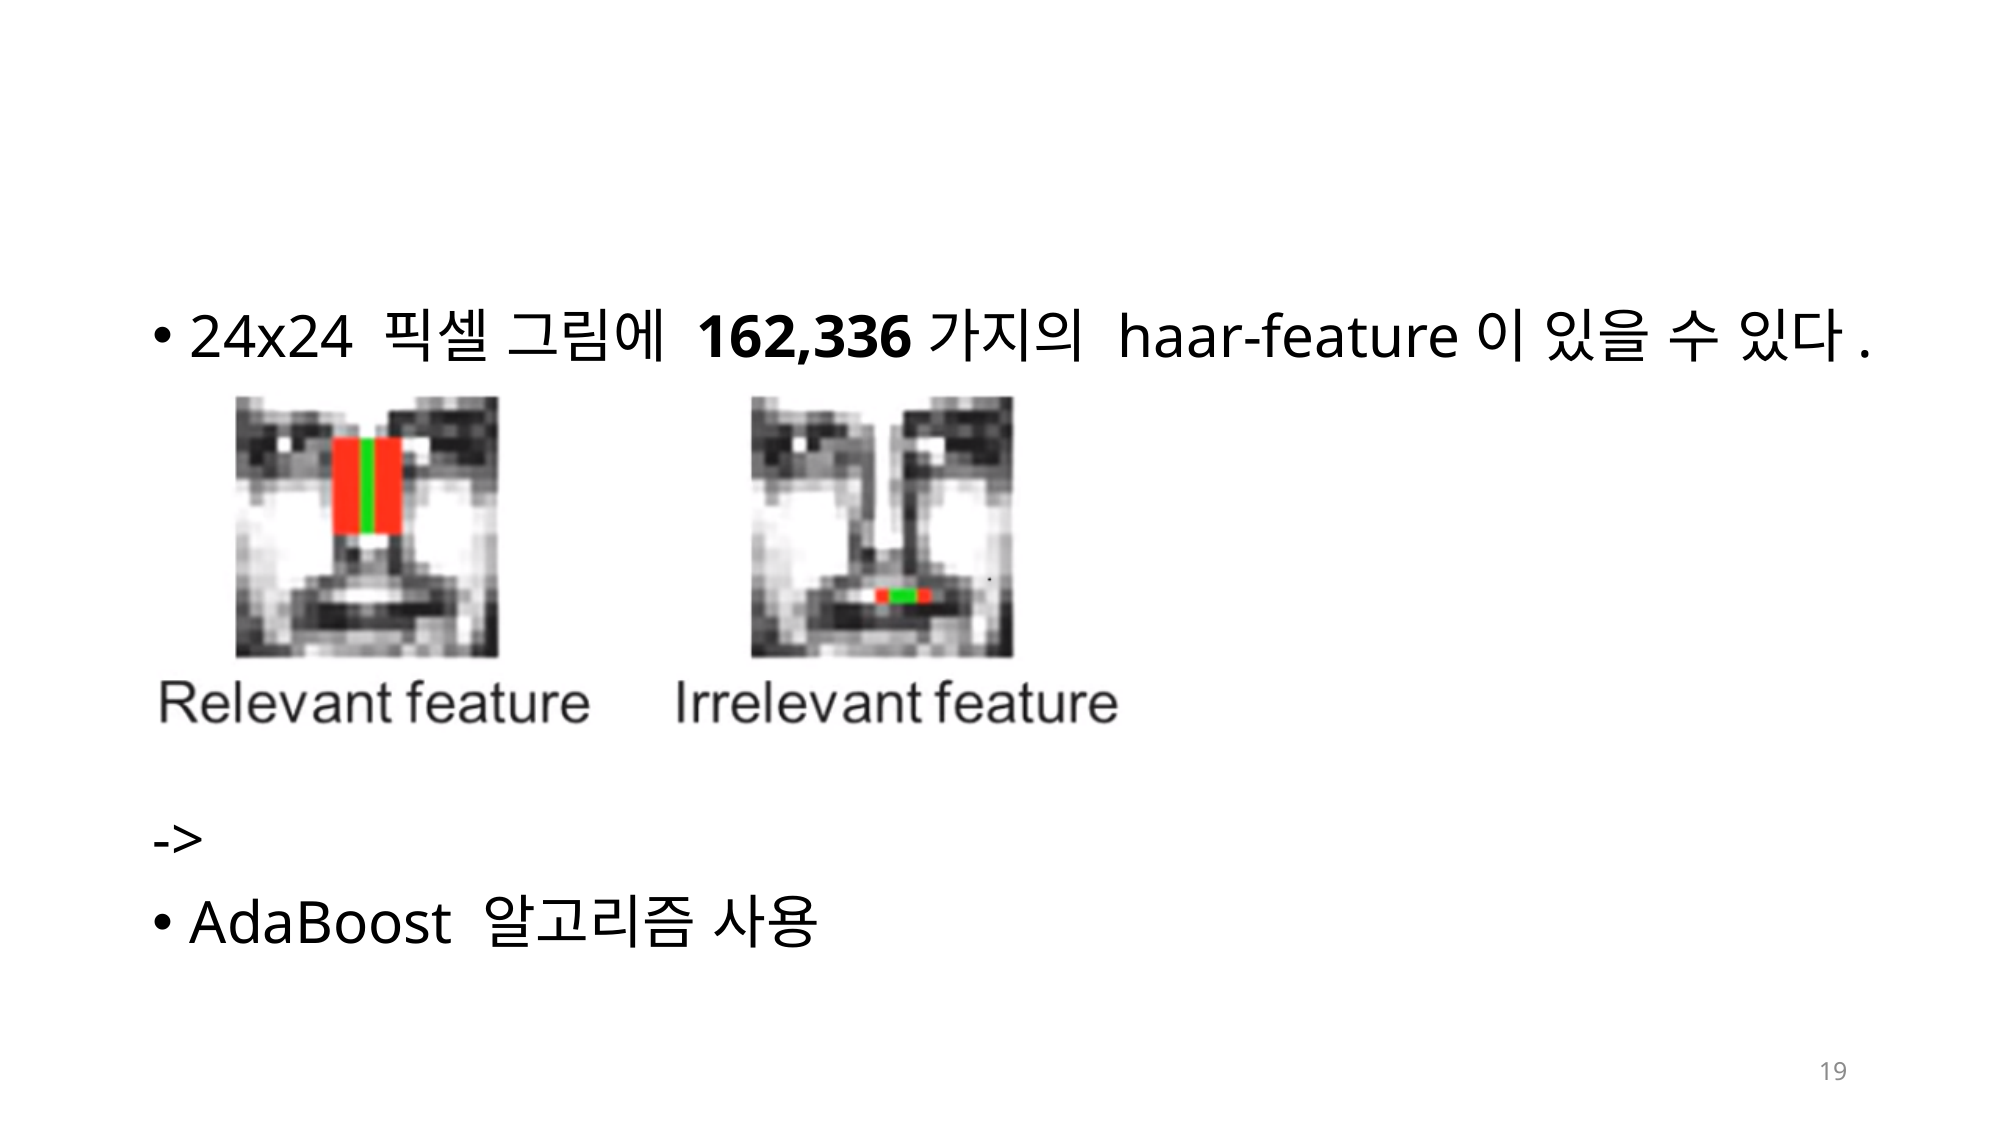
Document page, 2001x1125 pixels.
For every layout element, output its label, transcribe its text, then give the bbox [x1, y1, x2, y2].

slide_number 19 [1412, 1042, 1863, 1103]
list 24x24 픽셀 그림에 162,336가지의 haar-feature이 있을 수 있다. -> AdaBoost 알고리즘 사용 [137, 299, 1863, 1014]
picture [137, 385, 1157, 740]
